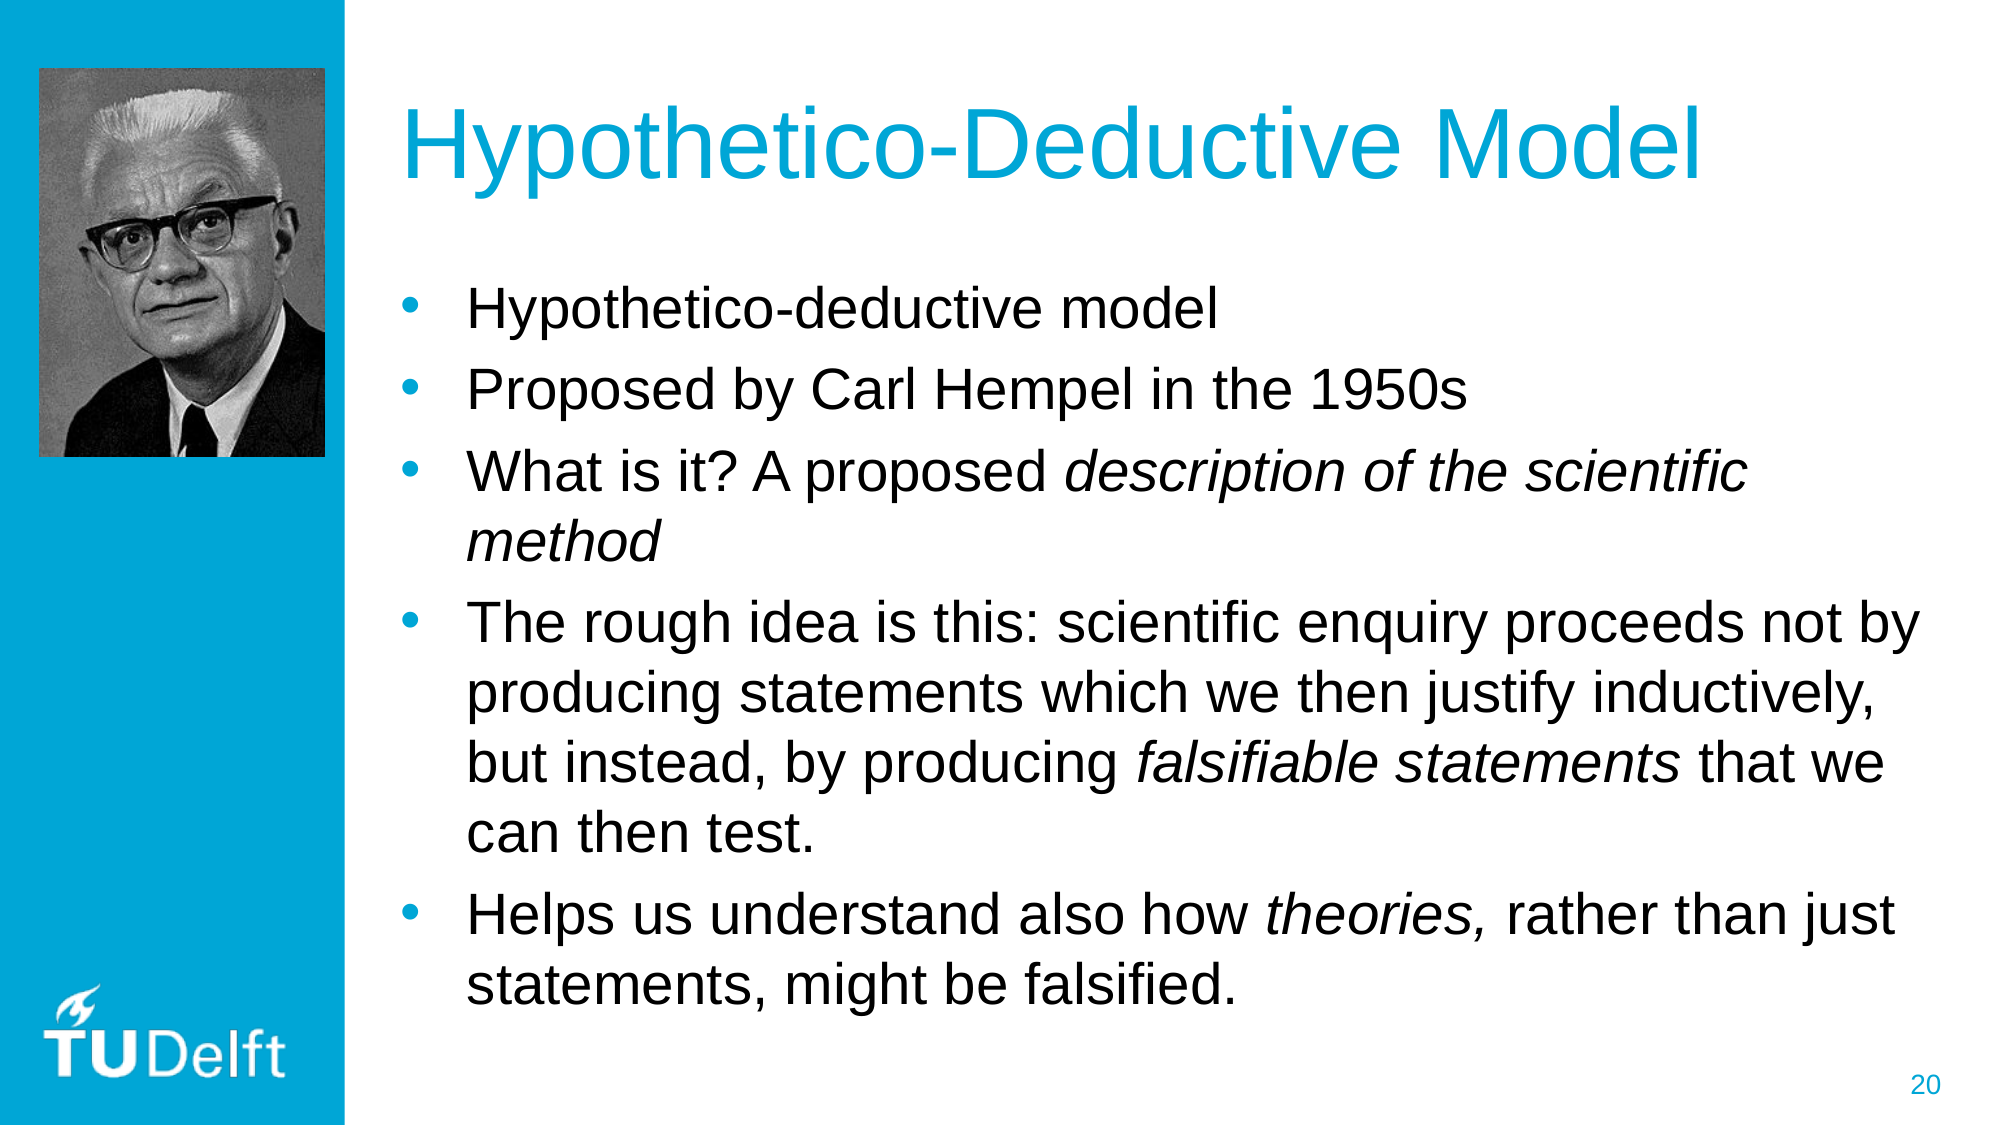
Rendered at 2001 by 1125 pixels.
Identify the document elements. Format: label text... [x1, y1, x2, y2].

title Hypothetico-Deductive Model [385, 45, 1940, 233]
list Hypothetico-deductive model Proposed by Carl Hempel in the 1950s What is it? A proposed description of the scientific method The rough idea is this: scientific enquiry proceeds not by producing statements which we then justify inductively, but instead, by producing falsifiable statements that we can then test. Helps us understand also how theories, rather than just statements, might be falsified. [385, 262, 1940, 1025]
picture [40, 69, 324, 456]
